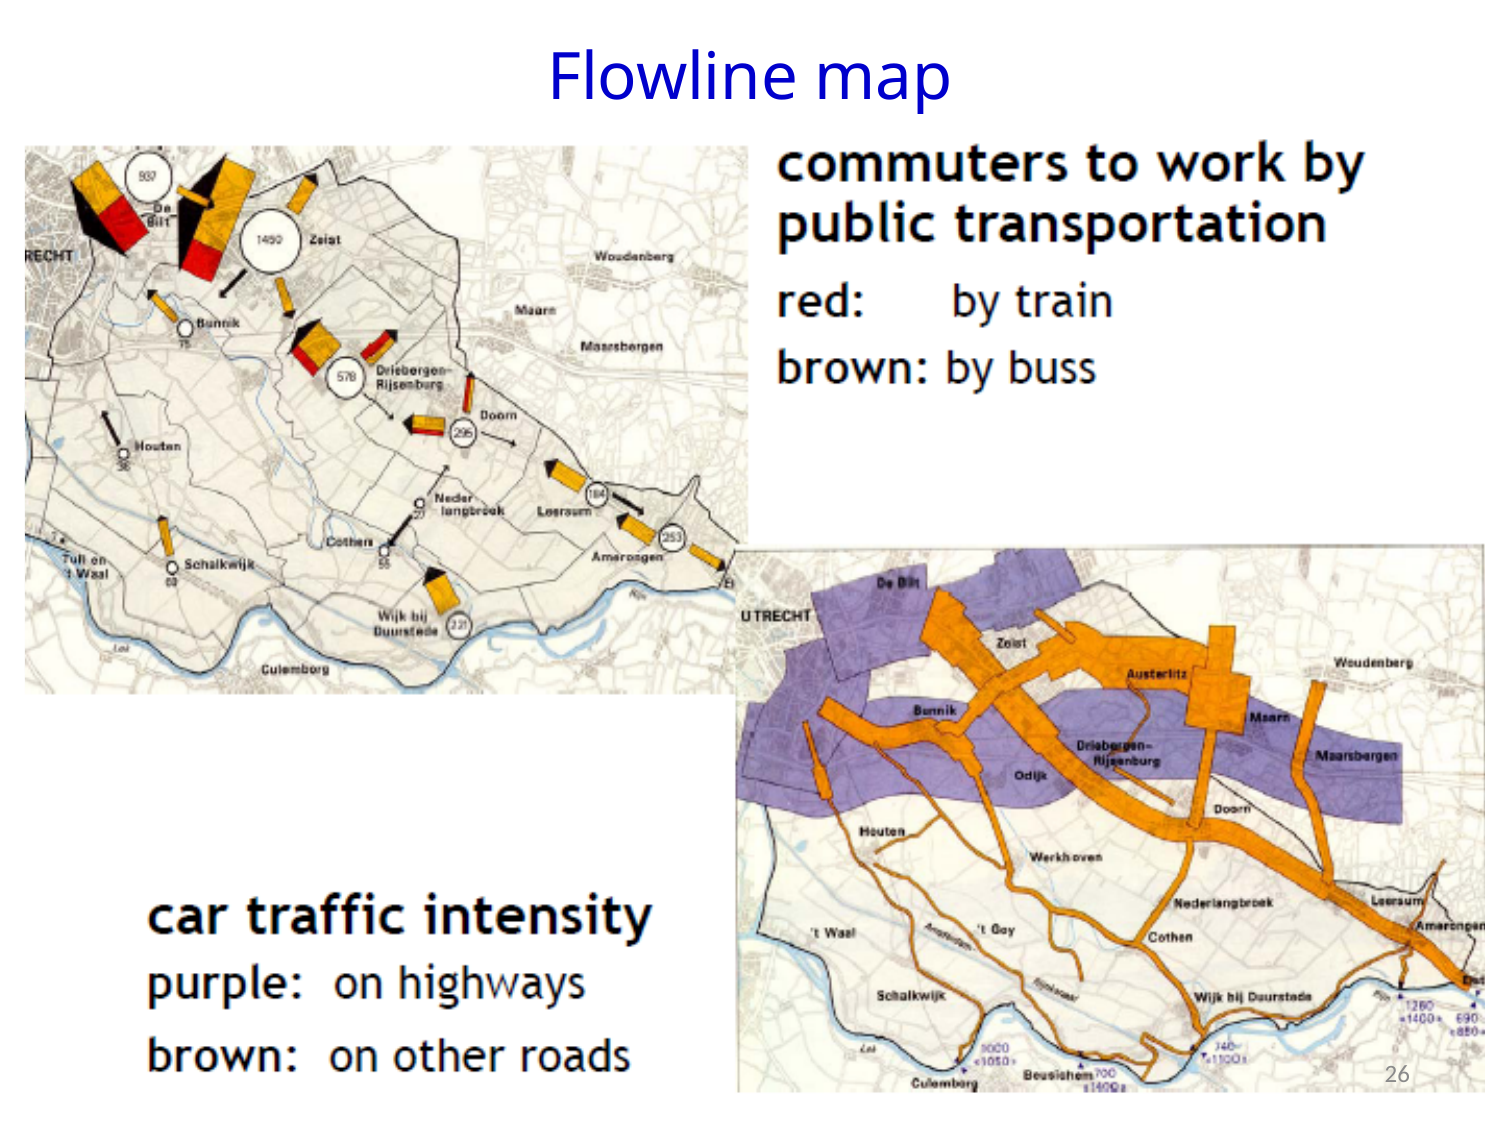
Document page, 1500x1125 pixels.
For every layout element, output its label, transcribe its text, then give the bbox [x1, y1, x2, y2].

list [24, 114, 1486, 1125]
title Flowline map [75, 26, 1425, 112]
